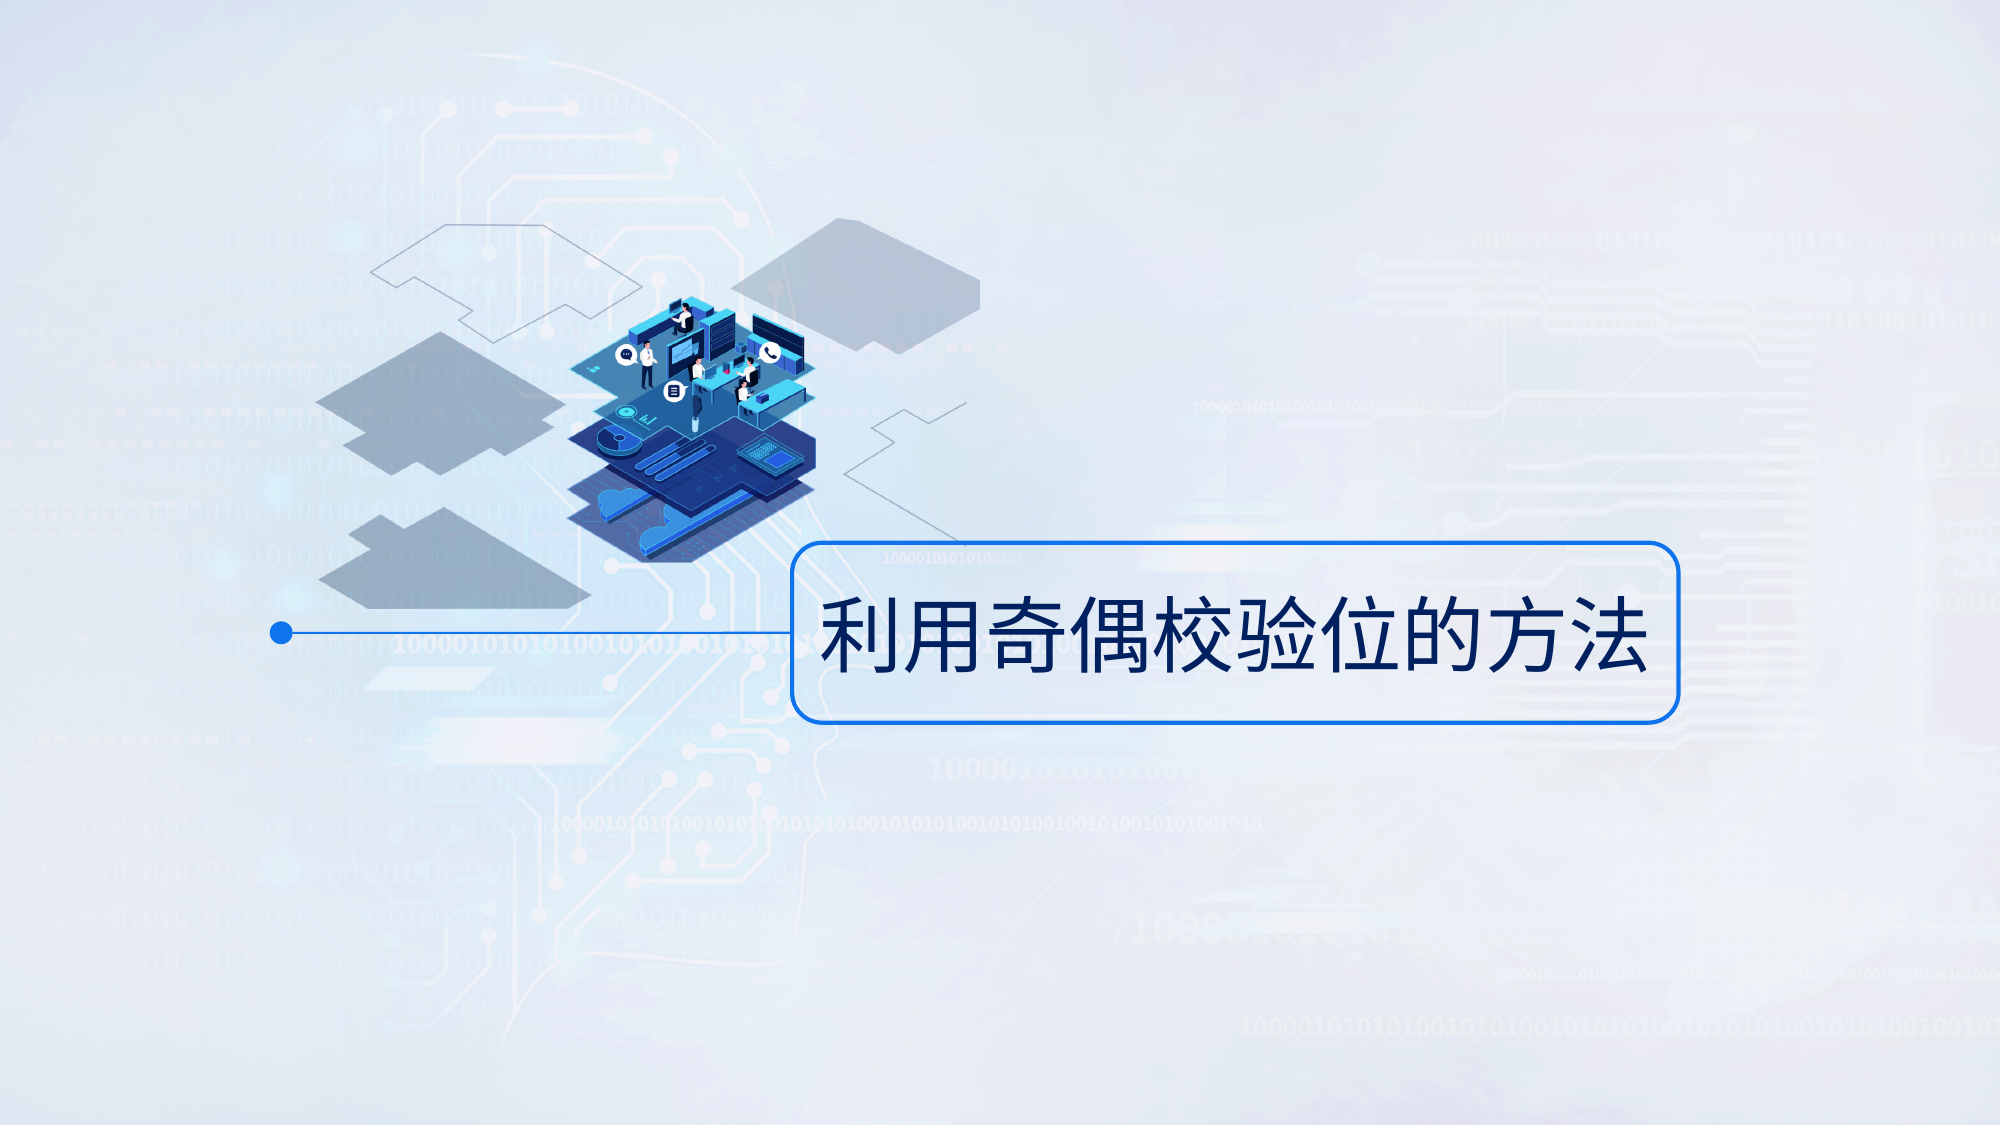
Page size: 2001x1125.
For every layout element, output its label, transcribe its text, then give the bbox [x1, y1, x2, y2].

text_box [269, 621, 793, 645]
text_box 利用奇偶校验位的方法 [791, 541, 1680, 724]
picture [0, 0, 2000, 1125]
